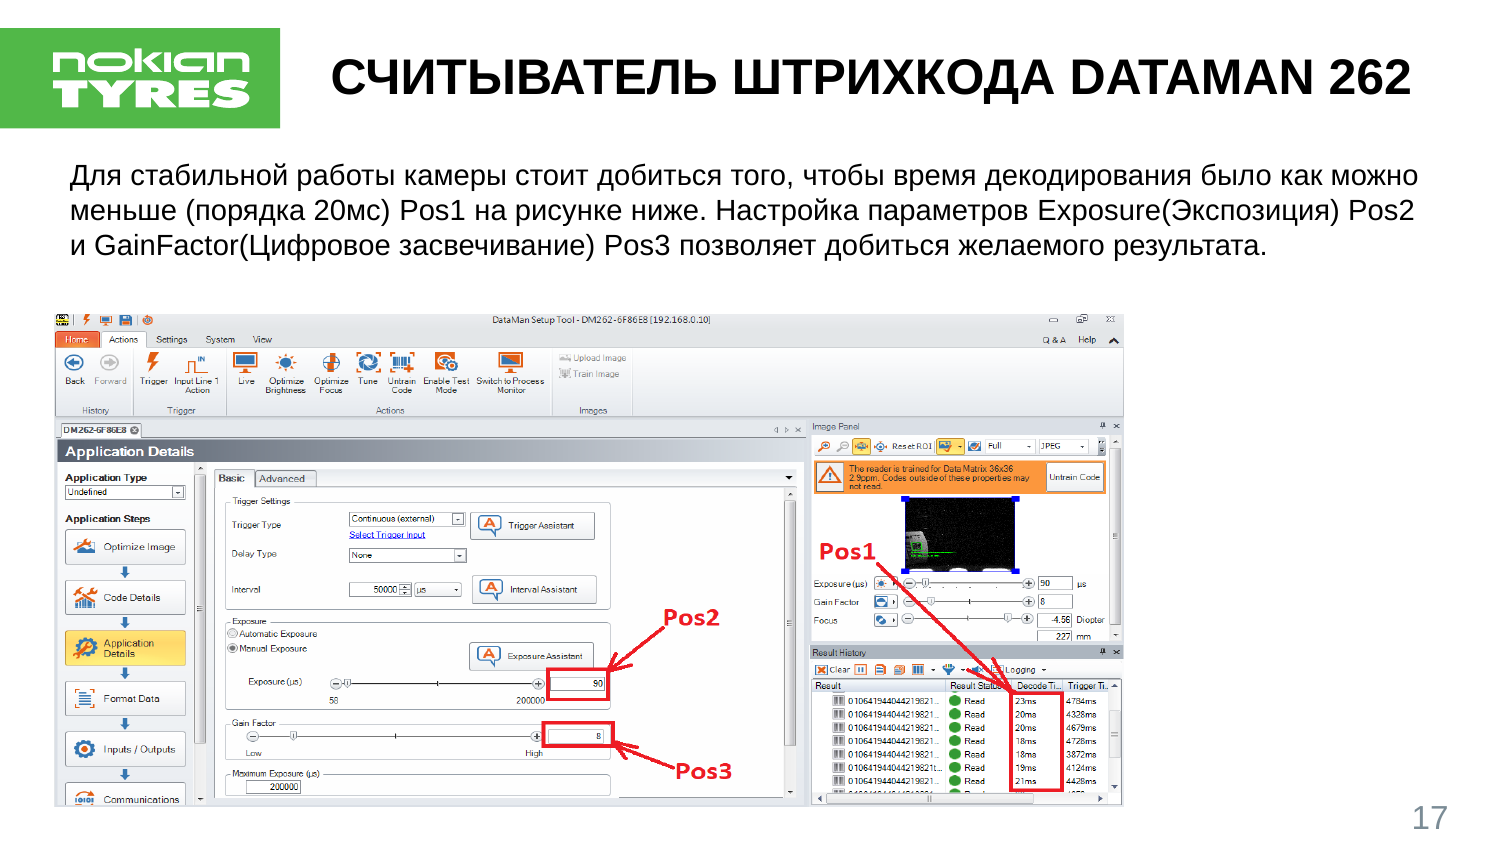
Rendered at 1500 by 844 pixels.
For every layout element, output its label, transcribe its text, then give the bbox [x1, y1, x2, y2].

text_box Для стабильной работы камеры стоит добиться того, чтобы время декодирования было как можно меньше (порядка 20мс) Pos1 на рисунке ниже. Настройка параметров Exposure(Экспозиция) Pos2 и GainFactor(Цифровое засвечивание) Pos3 позволяет добиться желаемого результата. [54, 149, 1449, 269]
title Считыватель штрихкода Dataman 262 [330, 28, 1447, 129]
slide_number 17 [1342, 806, 1449, 825]
picture [54, 314, 1125, 808]
